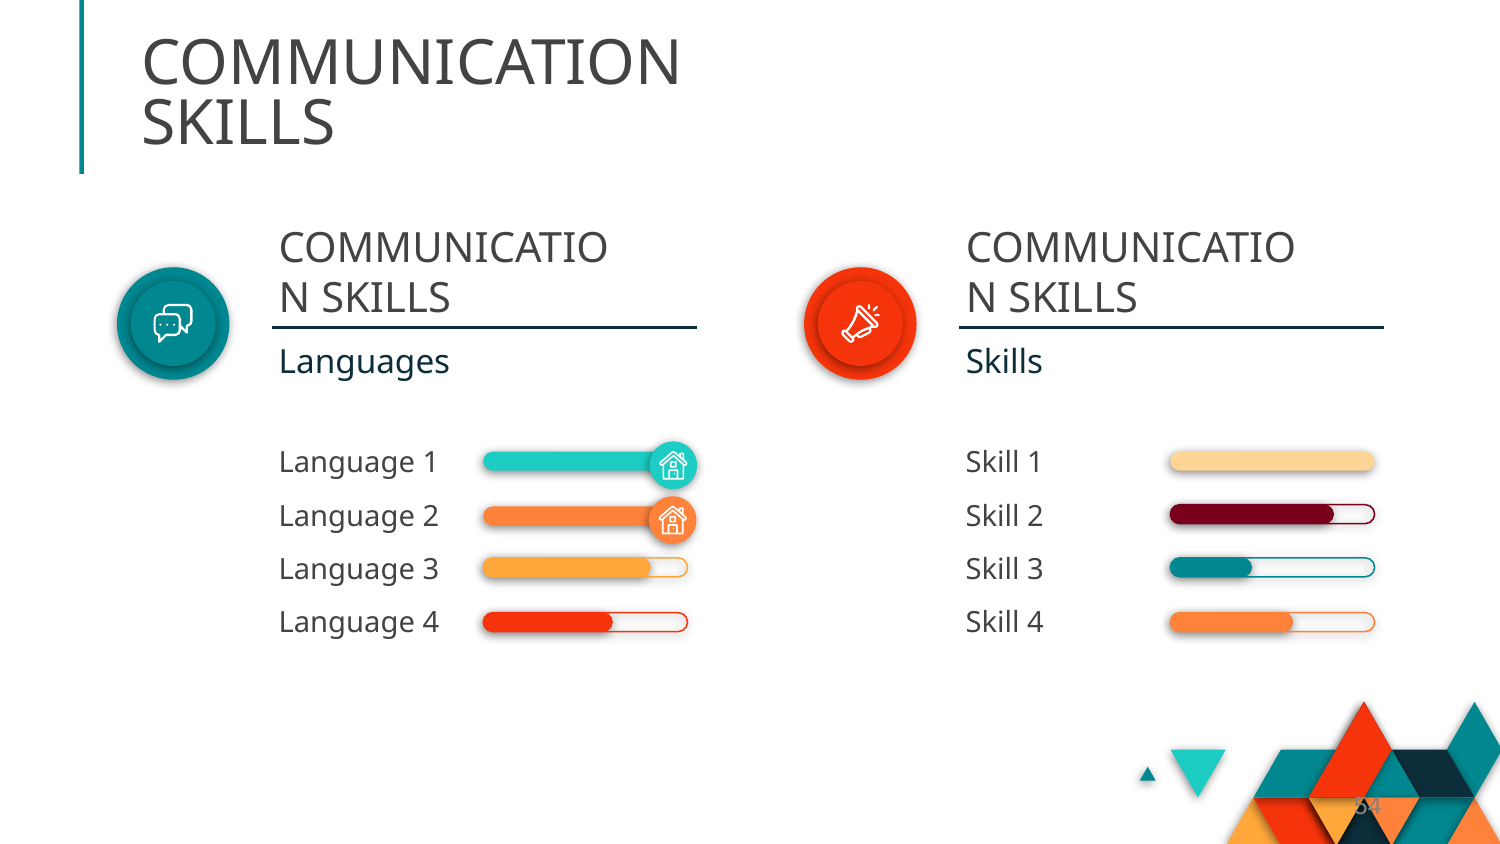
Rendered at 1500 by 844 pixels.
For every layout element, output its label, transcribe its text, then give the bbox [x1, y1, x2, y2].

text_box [840, 303, 880, 344]
text_box Languages [263, 325, 581, 386]
text_box Language 2 [263, 482, 468, 528]
text_box Skill 2 [950, 482, 1156, 528]
text_box Language 3 [263, 535, 468, 581]
text_box [116, 267, 230, 380]
text_box Skill 3 [950, 535, 1156, 581]
text_box COMMUNICATION SKILLS [950, 261, 1329, 326]
title COMMUNICATION SKILLS [126, 76, 751, 172]
text_box [1170, 451, 1375, 471]
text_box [482, 612, 688, 632]
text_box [1170, 504, 1375, 525]
text_box Language 4 [263, 588, 468, 634]
text_box Skill 1 [950, 428, 1156, 475]
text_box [482, 557, 688, 578]
slide_number 54 [1059, 782, 1397, 828]
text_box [648, 496, 697, 545]
text_box COMMUNICATION SKILLS [263, 261, 642, 326]
text_box Language 1 [263, 428, 468, 475]
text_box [1170, 557, 1375, 578]
text_box [804, 267, 917, 380]
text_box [153, 303, 193, 344]
text_box Skills [950, 325, 1268, 386]
text_box [130, 280, 216, 366]
text_box [483, 451, 644, 471]
text_box [483, 506, 643, 526]
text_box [649, 441, 698, 490]
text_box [1170, 612, 1375, 632]
text_box Skill 4 [950, 588, 1156, 634]
text_box [817, 280, 903, 366]
